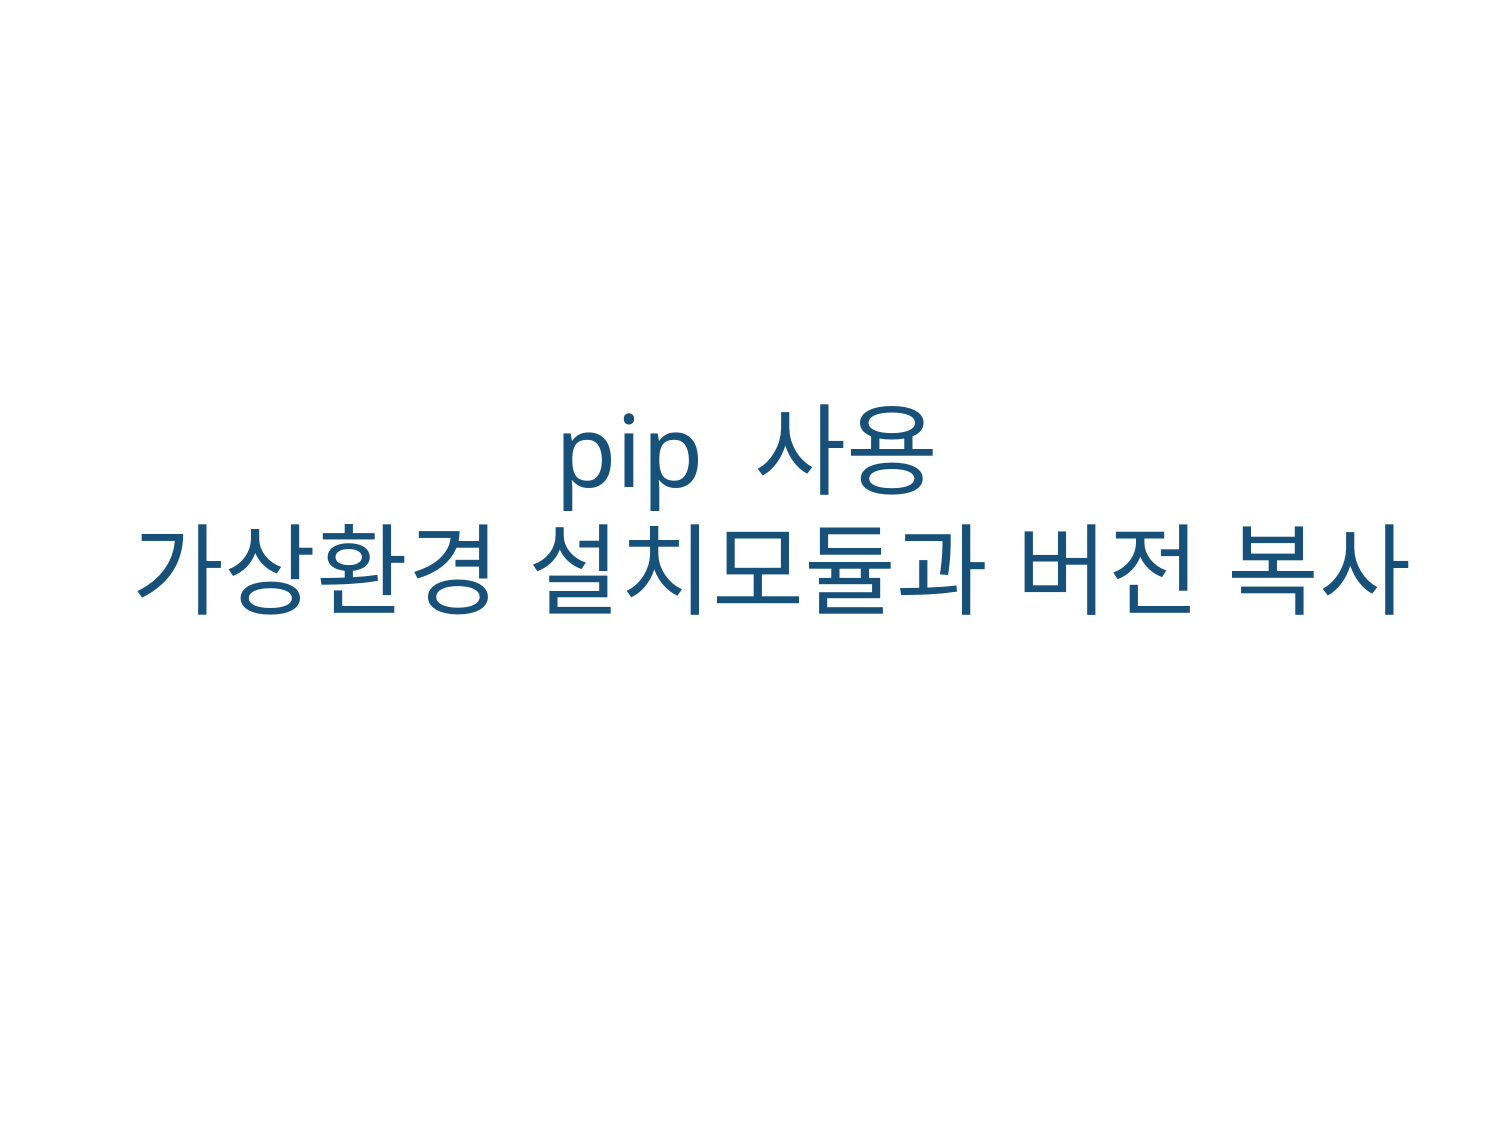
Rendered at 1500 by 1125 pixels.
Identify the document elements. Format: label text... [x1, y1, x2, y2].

text_box pip 사용 가상환경 설치모듈과 버전 복사 [65, 380, 1428, 636]
